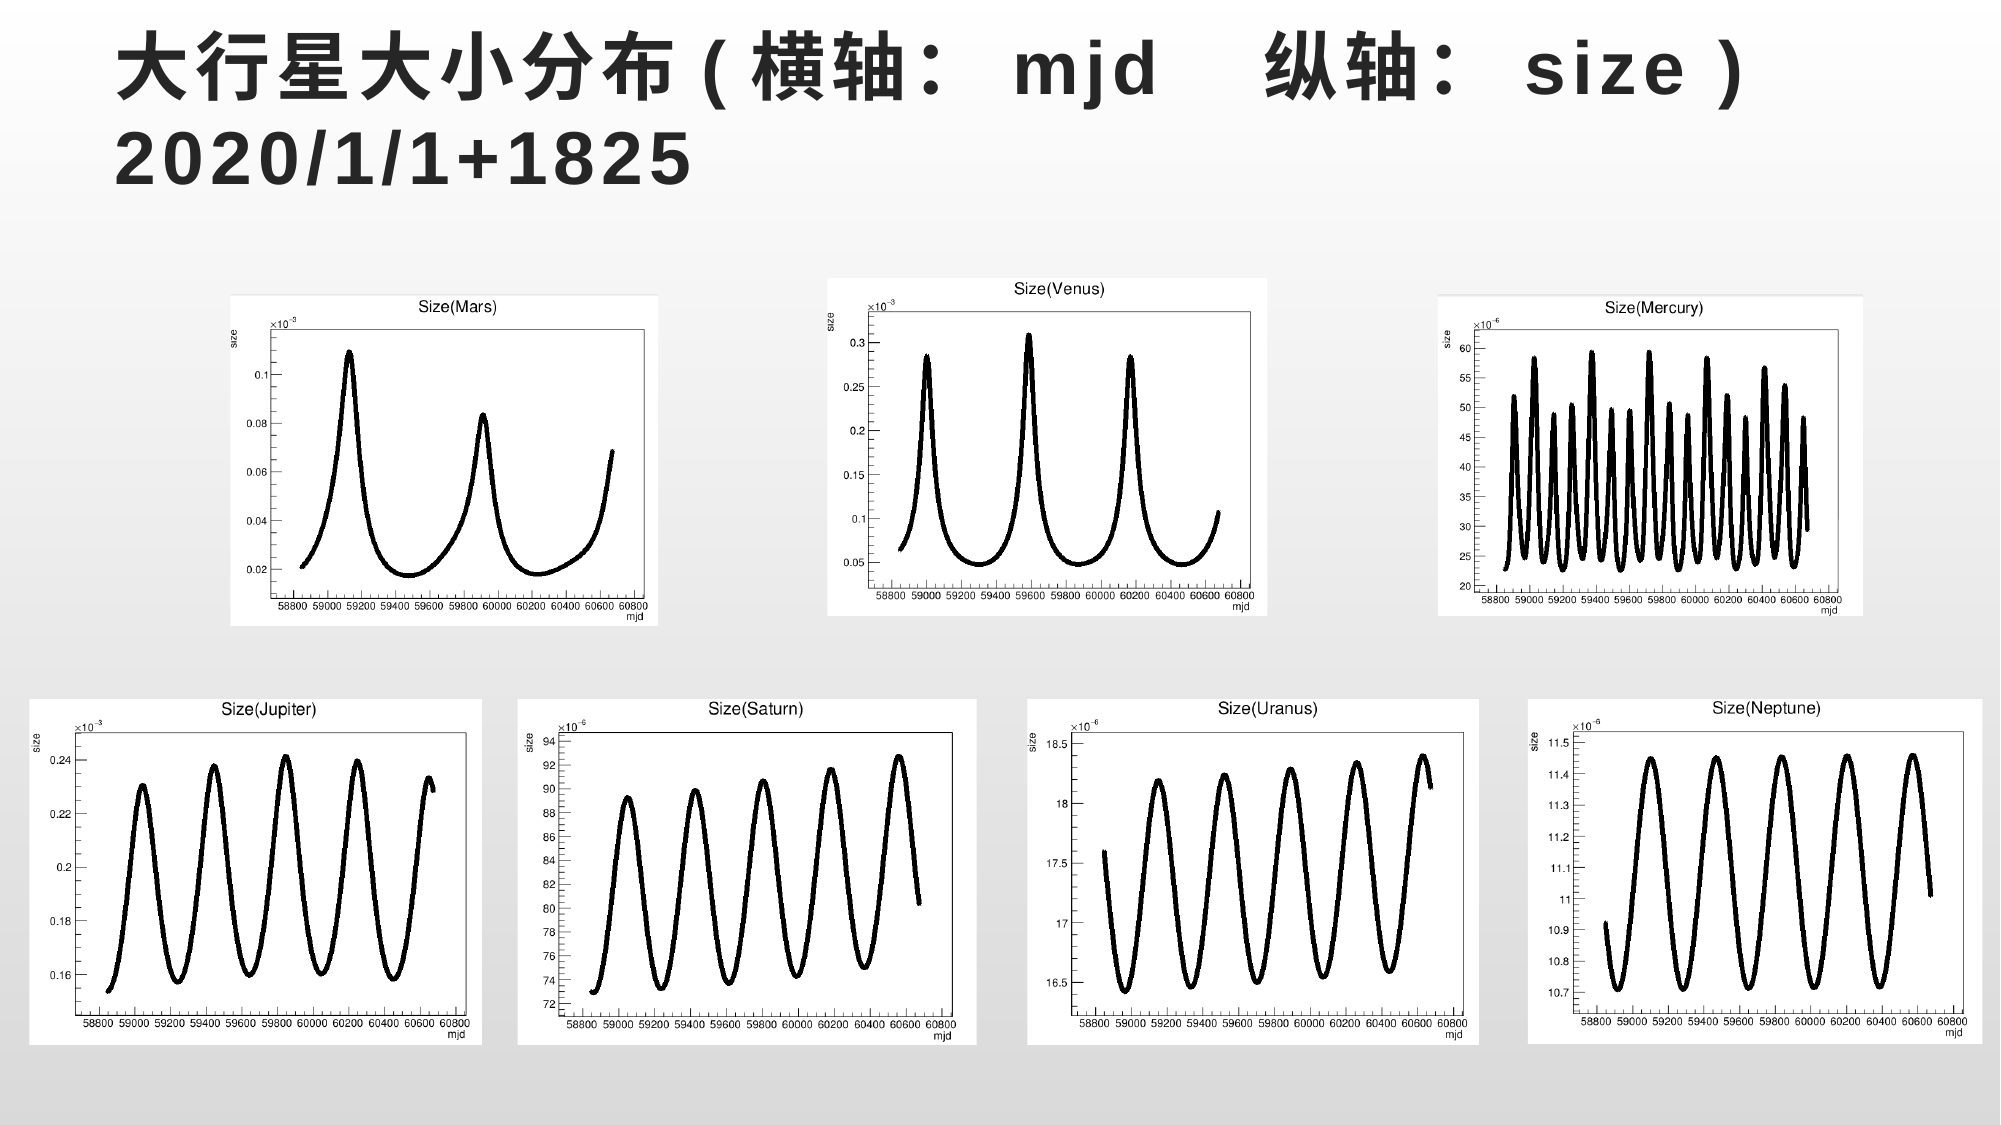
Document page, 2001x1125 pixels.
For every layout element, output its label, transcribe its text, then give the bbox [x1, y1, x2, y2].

picture [29, 699, 482, 1045]
title 大行星大小分布(横轴：mjd 纵轴：size ) 2020/1/1+1825 [99, 4, 1896, 216]
picture [827, 278, 1268, 616]
picture [517, 699, 977, 1045]
picture [1437, 294, 1864, 616]
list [230, 294, 659, 626]
picture [1527, 699, 1983, 1044]
picture [1027, 699, 1479, 1045]
